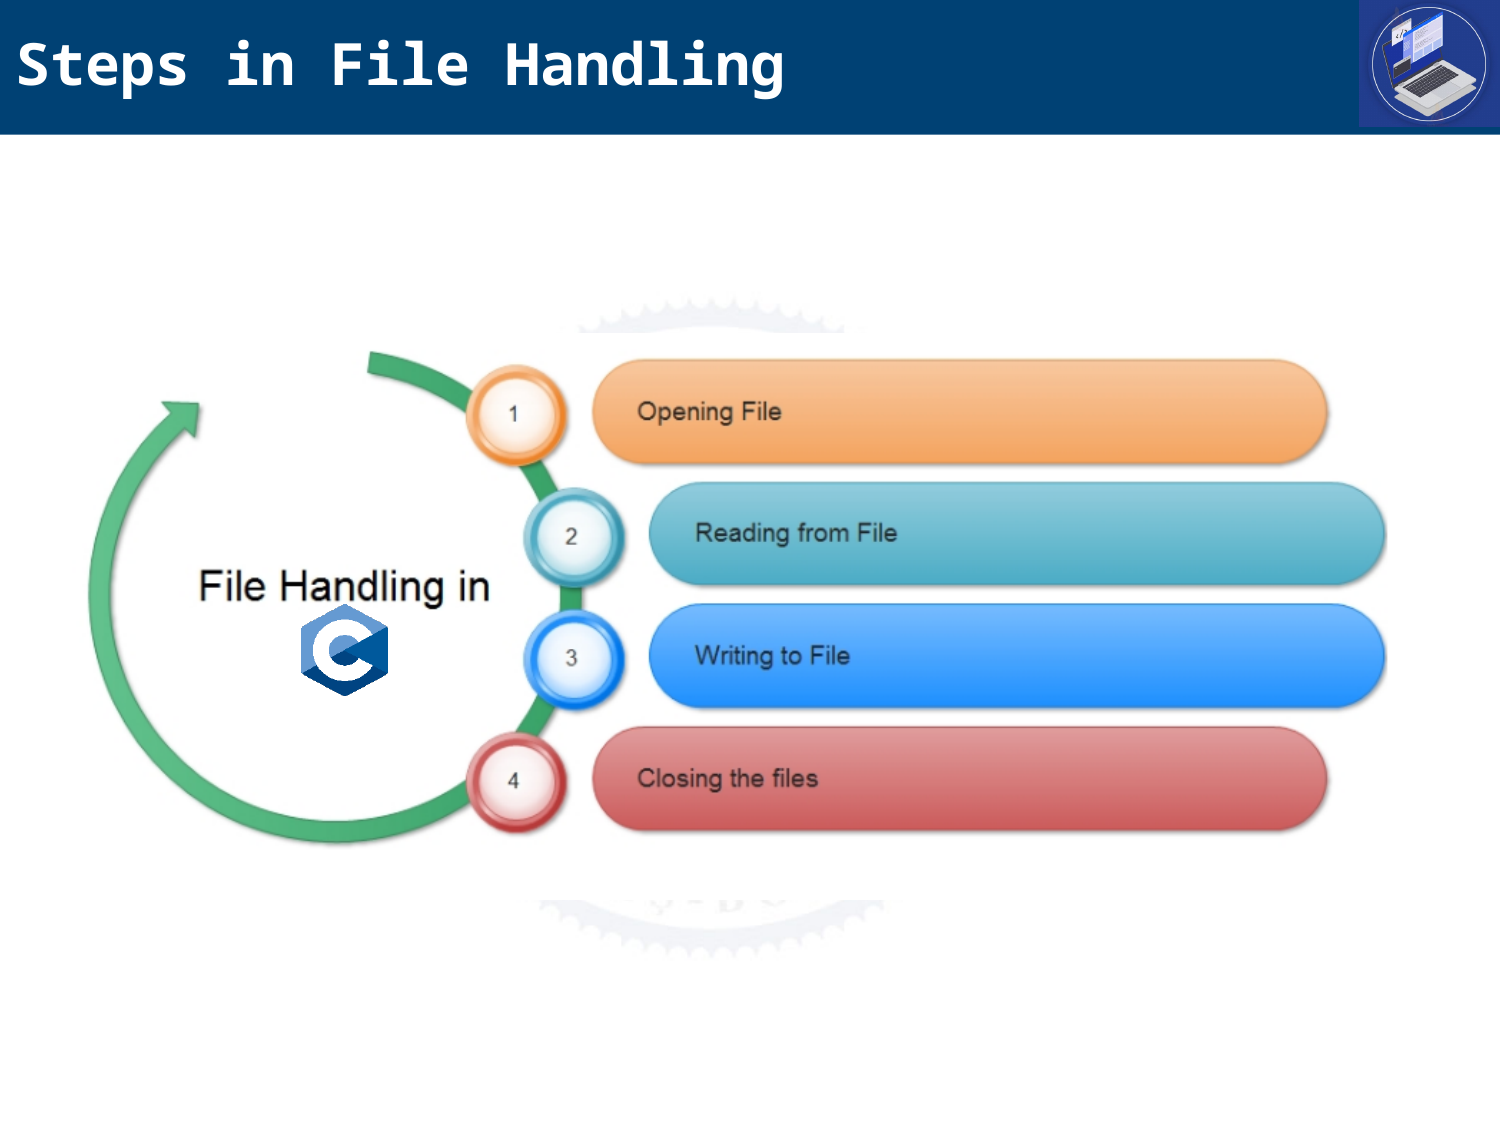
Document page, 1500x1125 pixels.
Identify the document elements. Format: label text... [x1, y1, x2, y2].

text_box Steps in File Handling [0, 0, 1500, 135]
picture [0, 135, 1500, 1125]
picture [1359, 0, 1500, 127]
